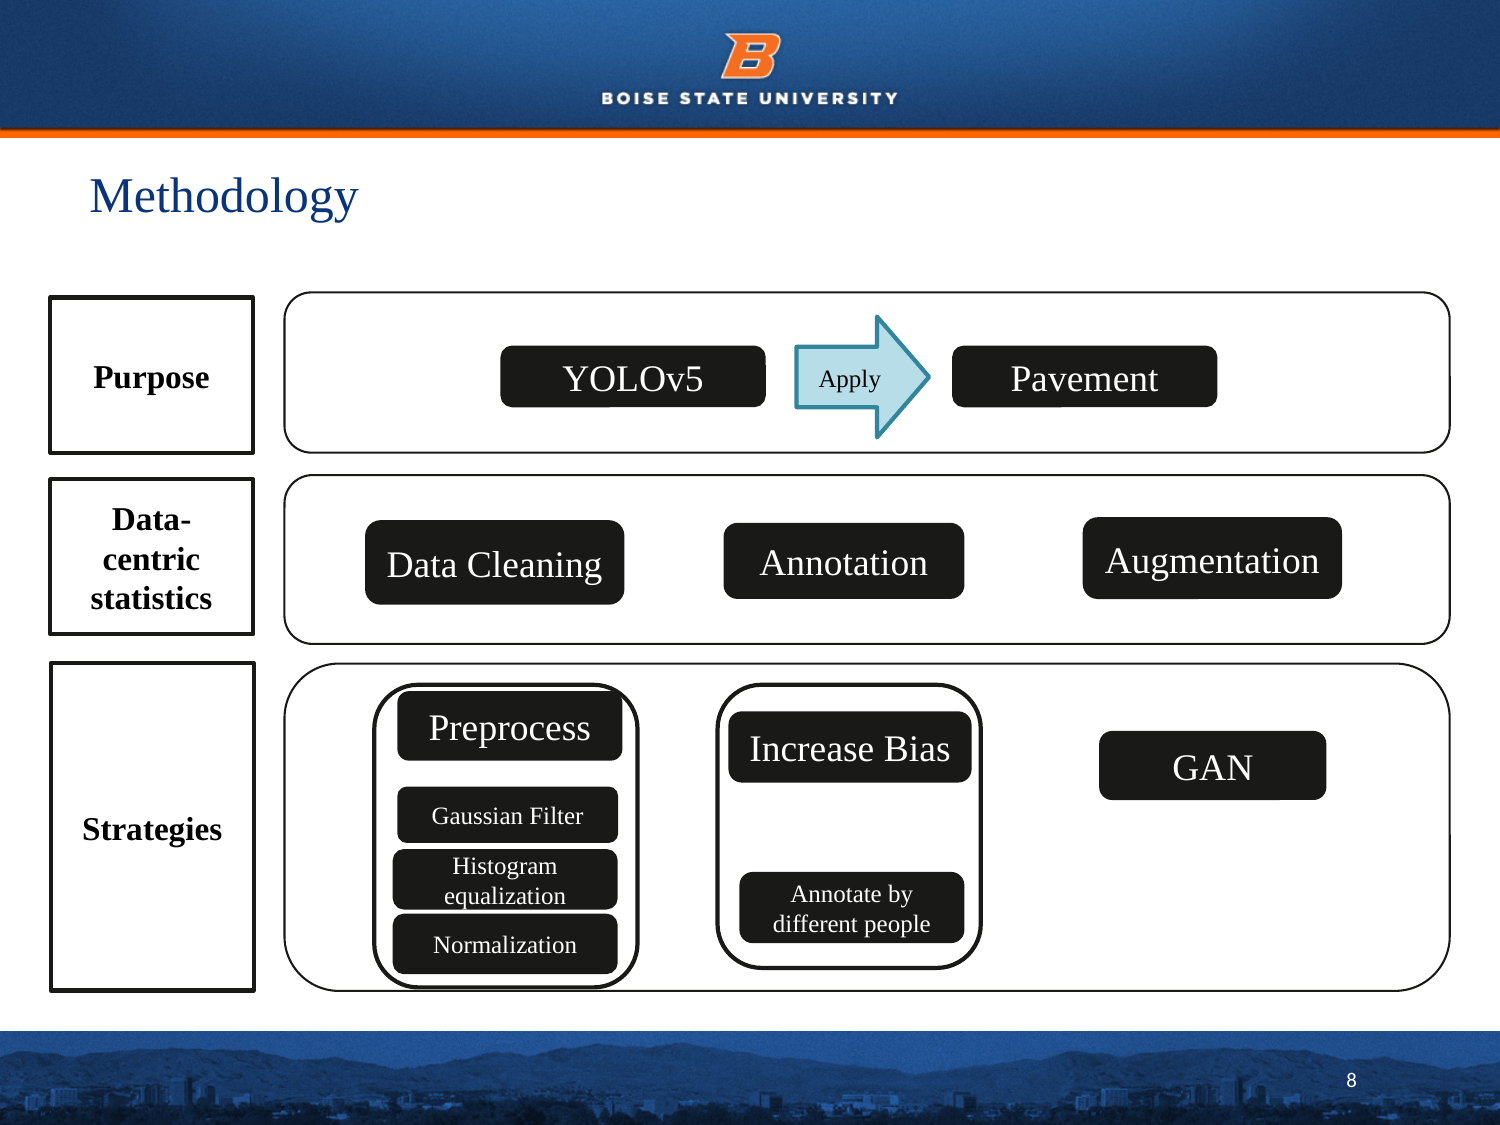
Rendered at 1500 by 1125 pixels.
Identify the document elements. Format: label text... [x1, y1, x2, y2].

text_box Apply [794, 314, 931, 440]
text_box GAN [1099, 730, 1327, 801]
text_box Strategies [49, 661, 256, 993]
text_box Purpose [48, 295, 255, 455]
text_box Pavement [952, 345, 1218, 408]
text_box Augmentation [1082, 517, 1343, 600]
picture [0, 1031, 1500, 1125]
title Methodology [74, 133, 375, 252]
text_box YOLOv5 [500, 345, 766, 408]
text_box [715, 682, 983, 971]
picture [0, 0, 1500, 138]
text_box [282, 290, 1452, 455]
text_box Data-centric statistics [48, 477, 255, 636]
text_box [282, 661, 1452, 994]
text_box [372, 682, 640, 990]
text_box Data Cleaning [365, 520, 625, 605]
text_box Annotation [723, 522, 965, 599]
text_box [282, 472, 1452, 647]
